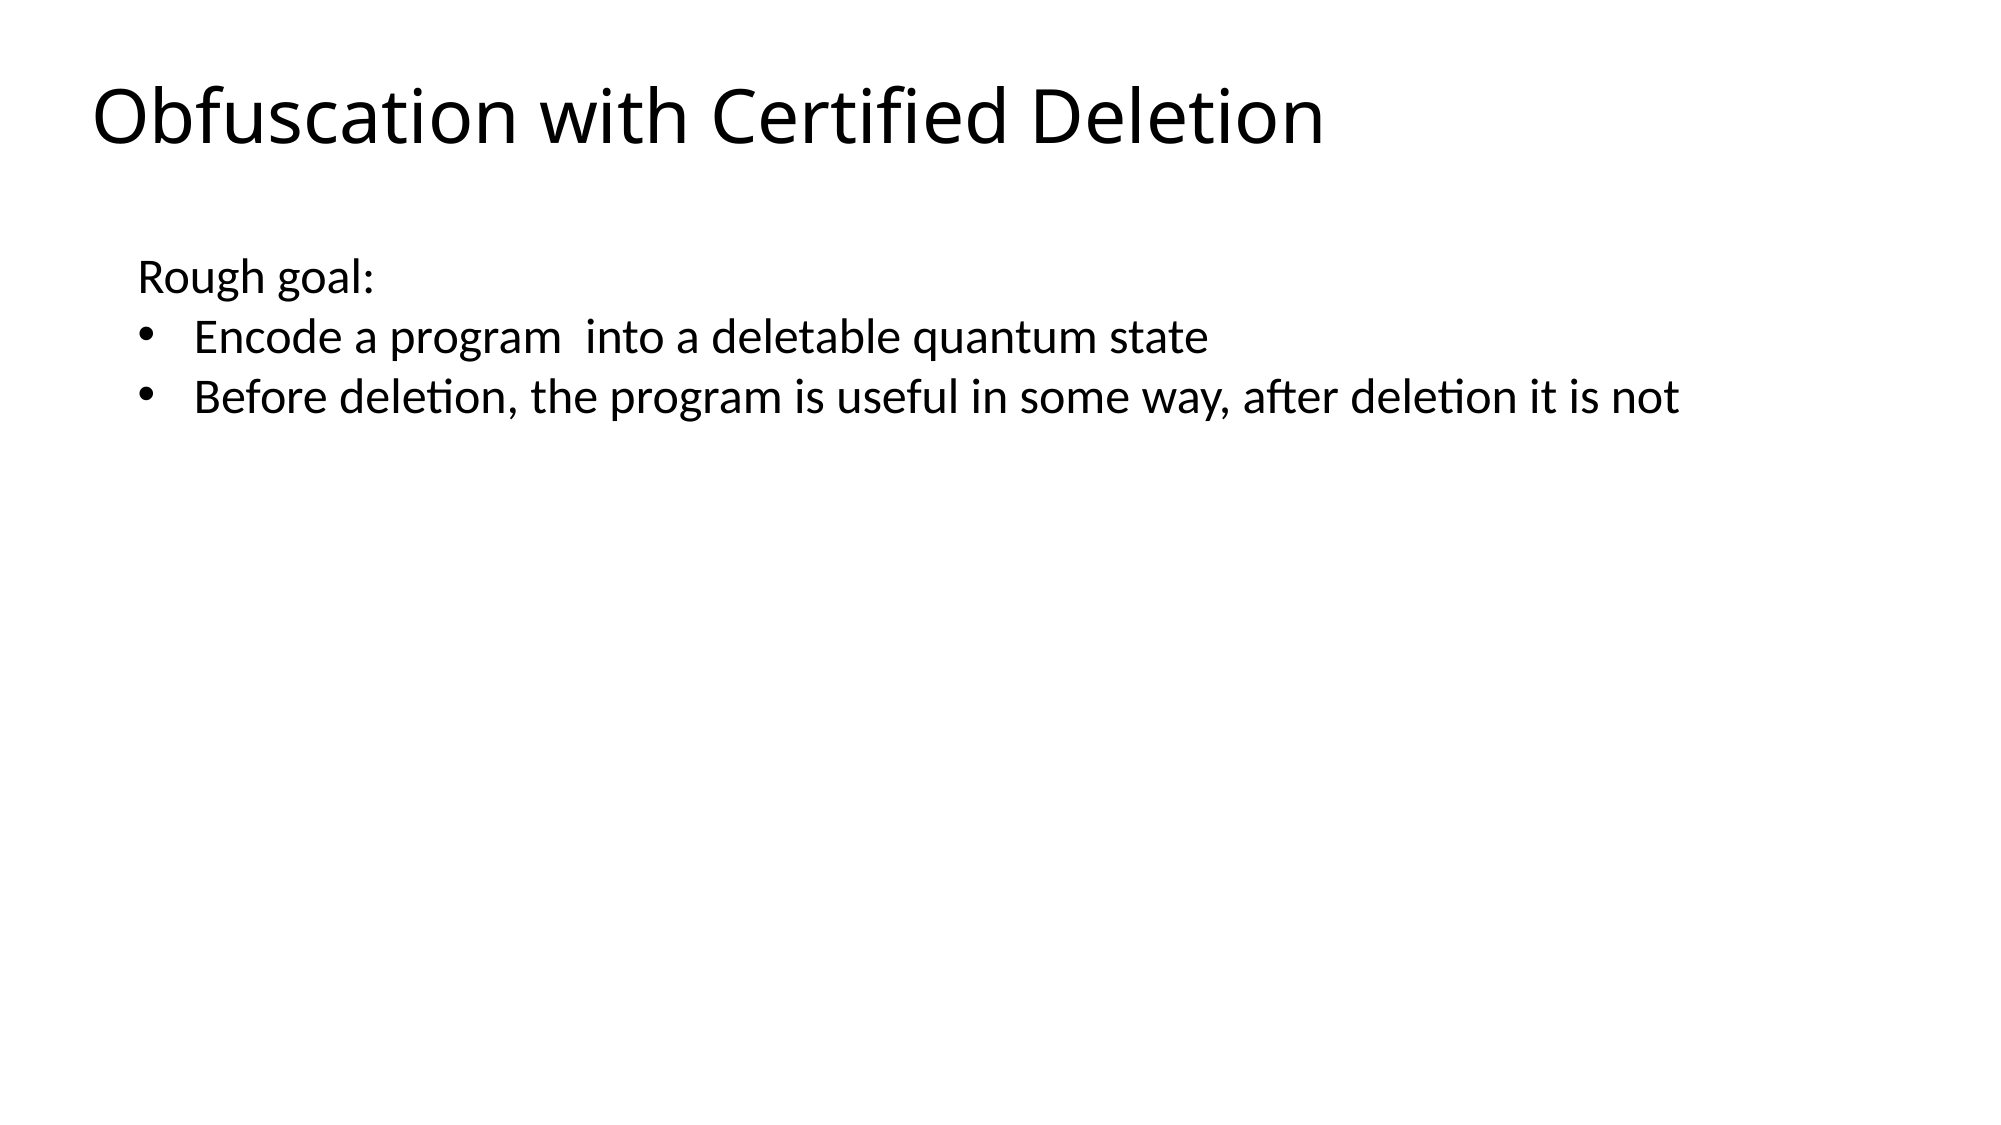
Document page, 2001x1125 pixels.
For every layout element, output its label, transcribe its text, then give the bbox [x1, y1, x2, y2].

title Obfuscation with Certified Deletion [75, 52, 1873, 187]
